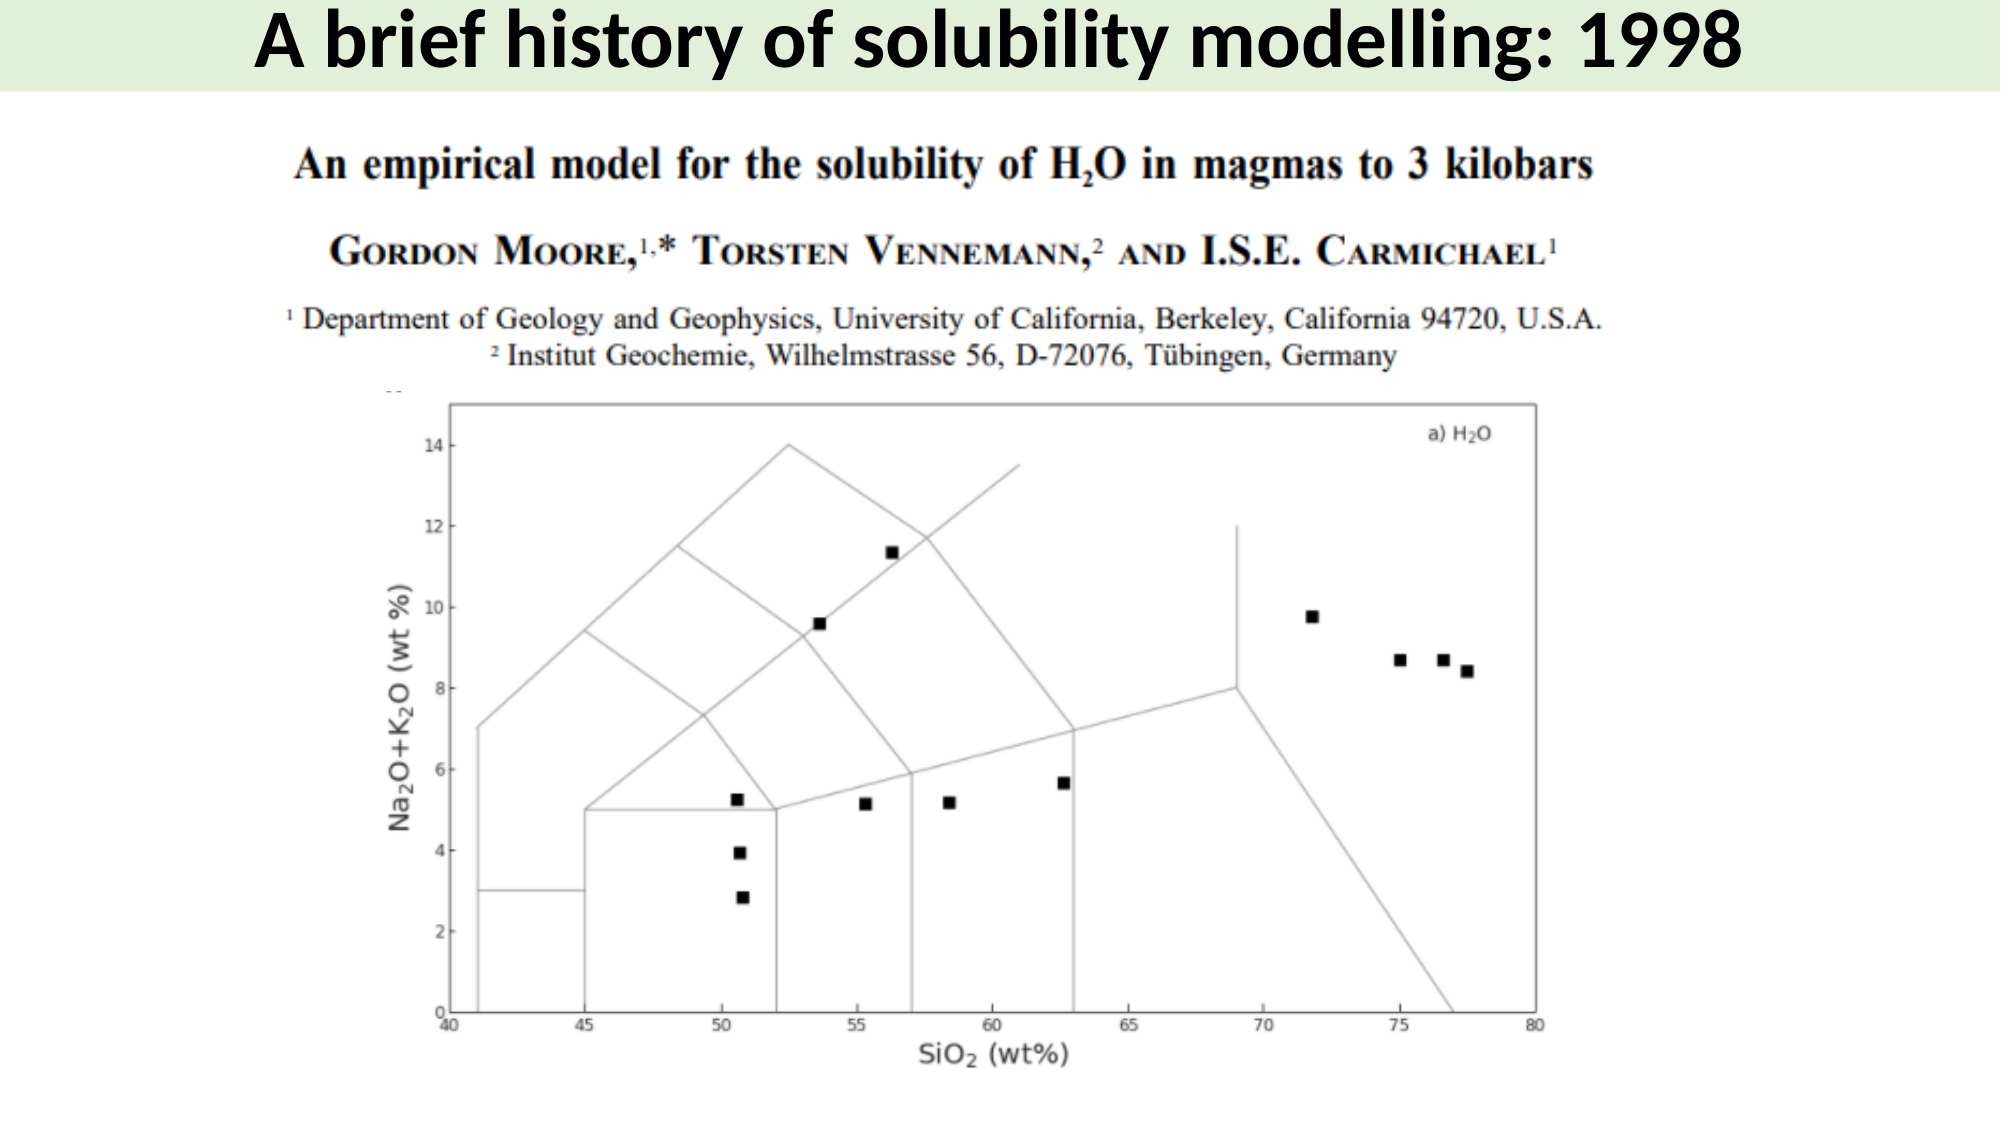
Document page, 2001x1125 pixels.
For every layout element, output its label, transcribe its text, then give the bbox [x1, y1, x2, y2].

picture [208, 93, 1684, 1087]
text_box A brief history of solubility modelling: 1998 [0, 0, 2000, 92]
